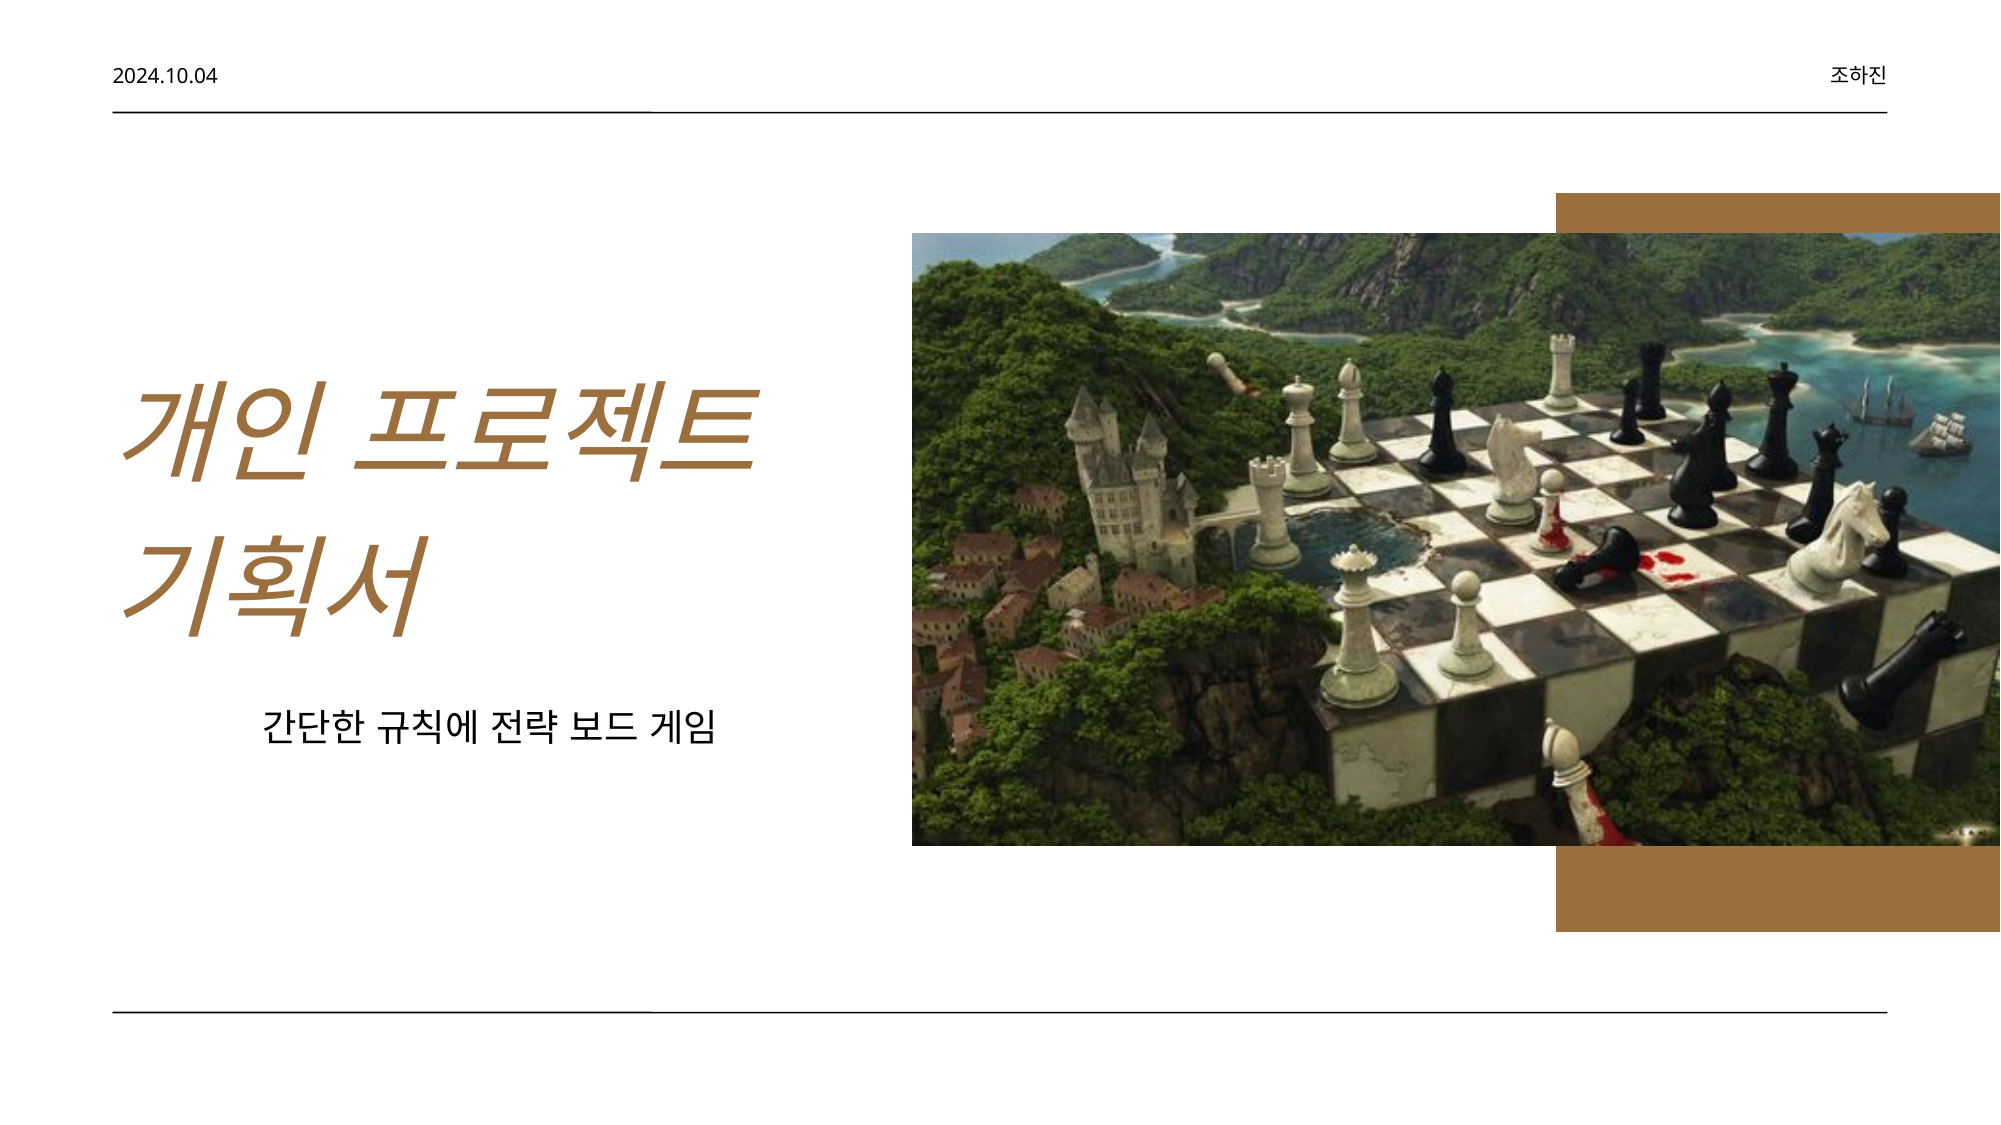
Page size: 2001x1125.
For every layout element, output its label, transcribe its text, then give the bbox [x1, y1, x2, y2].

text_box 간단한 규칙에 전략 보드 게임 [112, 691, 912, 750]
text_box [1556, 192, 2000, 233]
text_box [1556, 846, 2000, 933]
text_box 개인 프로젝트 기획서 [112, 340, 912, 651]
picture [912, 233, 2000, 846]
text_box 조하진 [1505, 58, 1888, 88]
text_box 2024.10.04 [112, 58, 495, 88]
